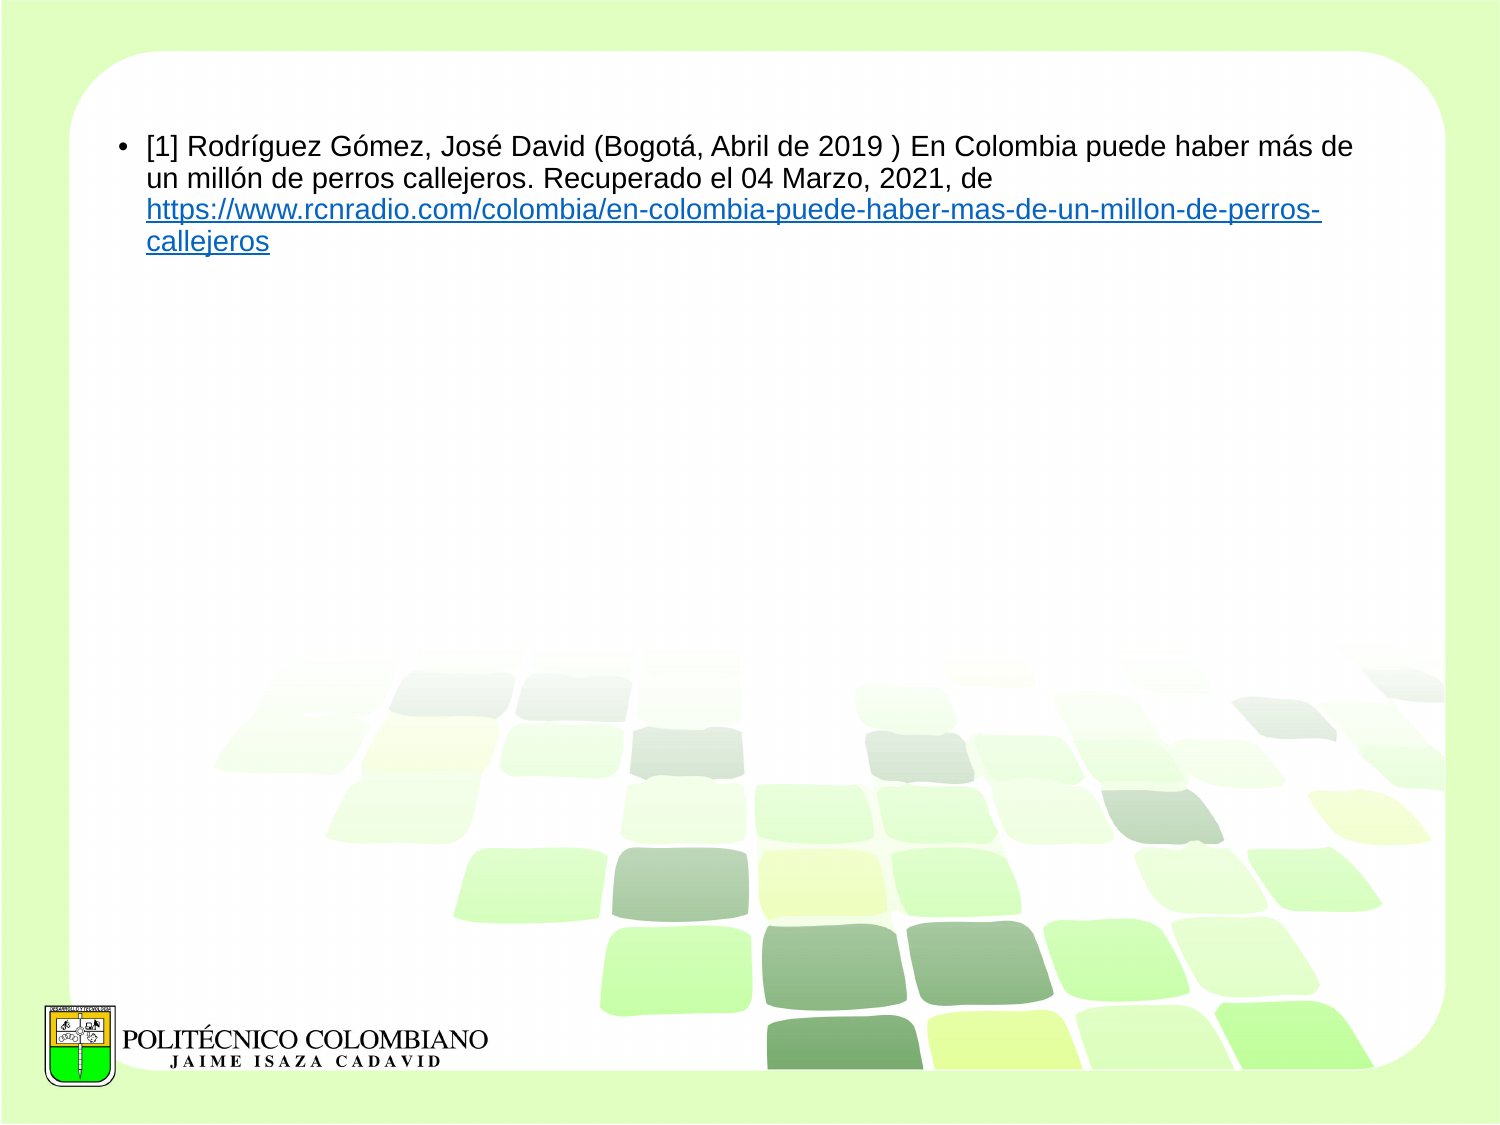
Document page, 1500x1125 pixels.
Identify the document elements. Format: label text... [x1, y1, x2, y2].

picture [0, 0, 1500, 1125]
list [1] Rodríguez Gómez, José David (Bogotá, Abril de 2019 ) En Colombia puede haber más de un millón de perros callejeros. Recuperado el 04 Marzo, 2021, de https://www.rcnradio.com/colombia/en-colombia-puede-haber-mas-de-un-millon-de-perros-callejeros [103, 124, 1397, 839]
